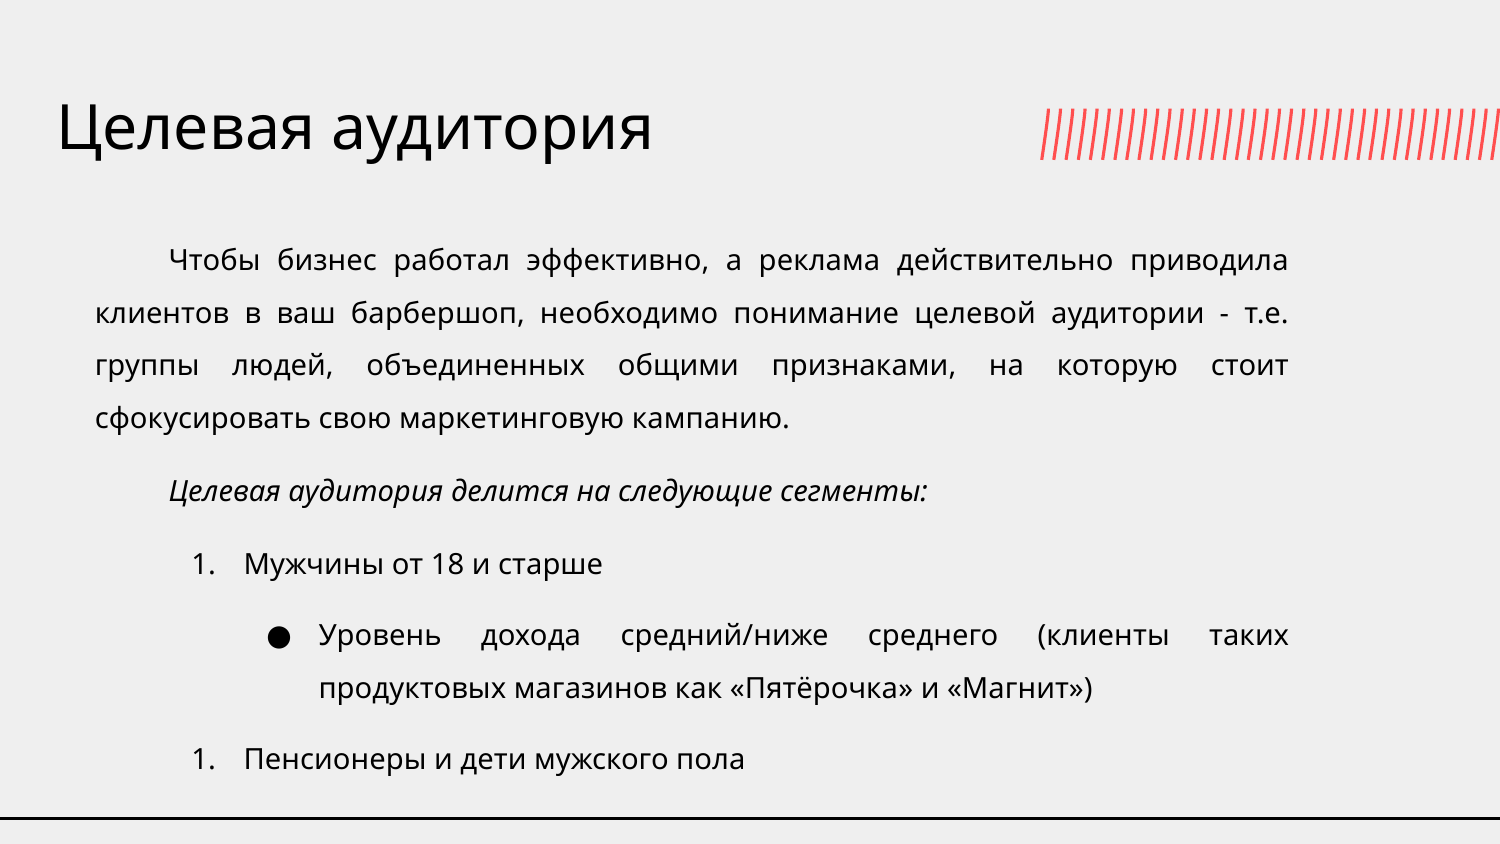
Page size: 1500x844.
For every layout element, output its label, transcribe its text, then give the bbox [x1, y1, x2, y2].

title Целевая аудитория [41, 71, 1305, 166]
text_box Чтобы бизнес работал эффективно, а реклама действительно приводила клиентов в ваш барбершоп, необходимо понимание целевой аудитории - т.е. группы людей, объединенных общими признаками, на которую стоит сфокусировать свою маркетинговую кампанию. Целевая аудитория делится на следующие сегменты: Мужчины от 18 и старше Уровень дохода средний/ниже среднего (клиенты таких продуктовых магазинов как «Пятёрочка» и «Магнит») Пенсионеры и дети мужского пола [79, 253, 1305, 746]
